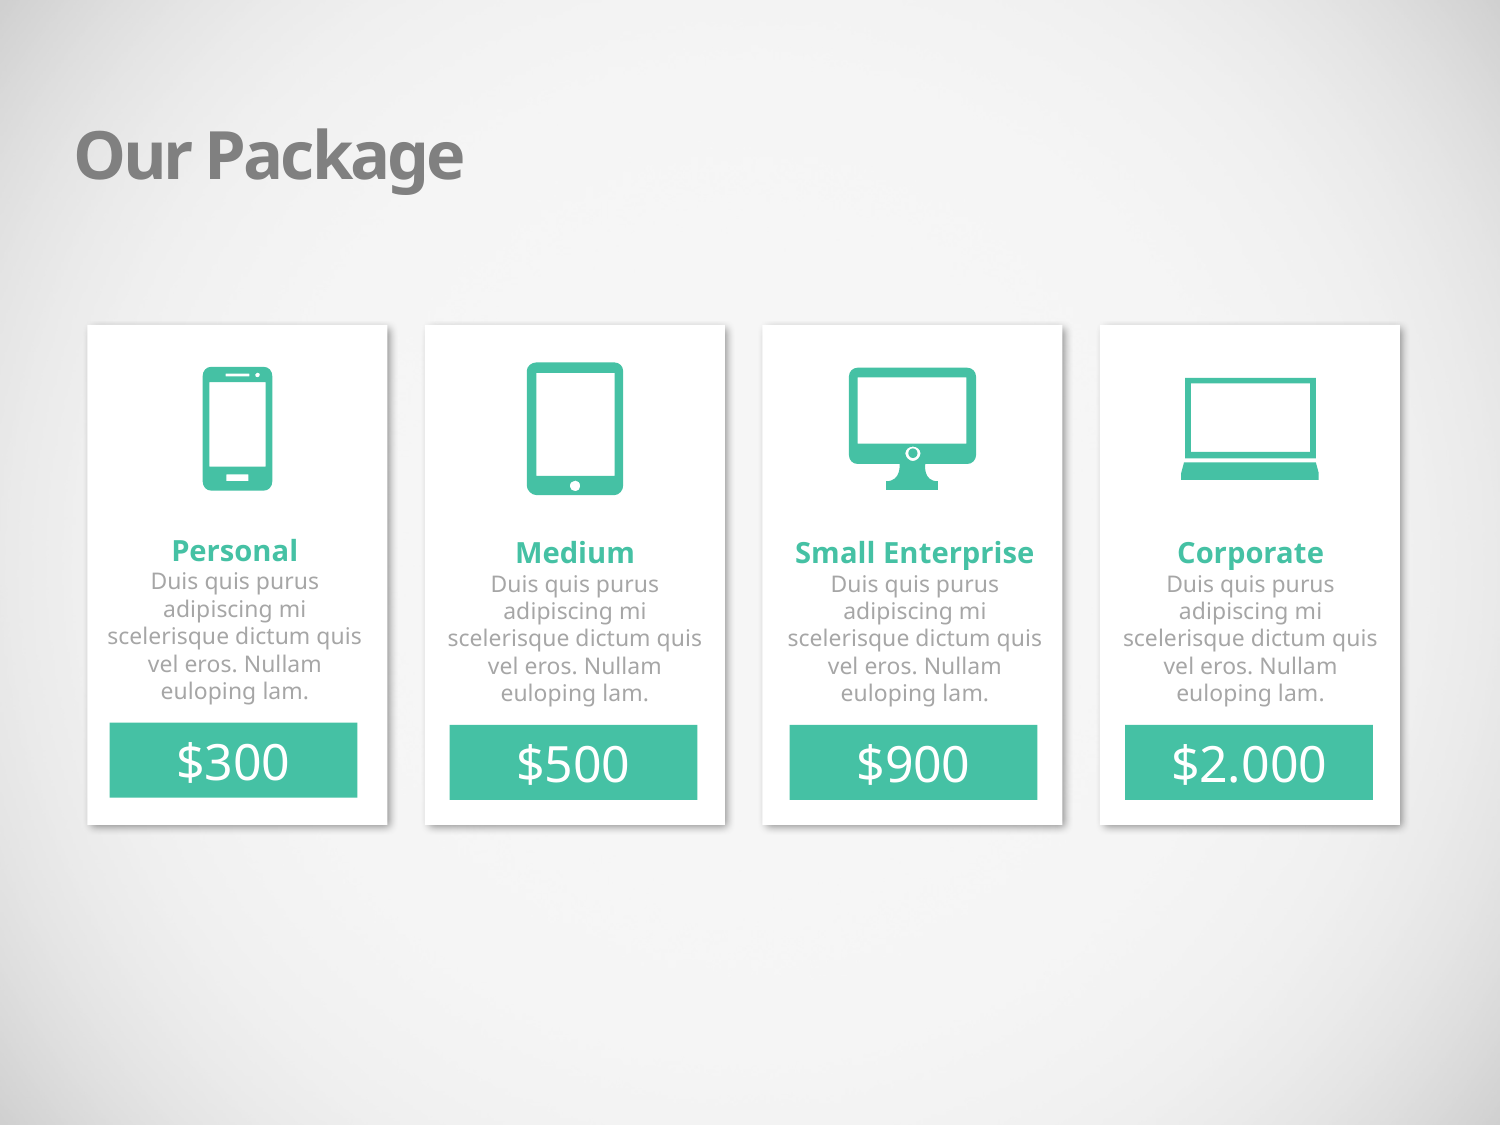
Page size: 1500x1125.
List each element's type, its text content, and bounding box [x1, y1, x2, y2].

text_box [1180, 377, 1319, 481]
text_box $2.000 [1123, 723, 1375, 802]
text_box $300 [108, 721, 359, 800]
text_box Personal Duis quis purus adipiscing mi scelerisque dictum quis vel eros. Nullam euloping lam. [99, 493, 370, 708]
text_box Corporate Duis quis purus adipiscing mi scelerisque dictum quis vel eros. Nullam euloping lam. [1115, 495, 1386, 711]
picture [0, 0, 1500, 1125]
text_box Our Package [65, 109, 474, 197]
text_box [848, 367, 977, 491]
text_box [423, 323, 727, 827]
text_box [1098, 323, 1402, 827]
text_box [526, 362, 624, 495]
text_box $500 [447, 723, 699, 802]
text_box [202, 366, 273, 491]
text_box $900 [788, 723, 1039, 802]
text_box [85, 323, 389, 827]
text_box Small Enterprise Duis quis purus adipiscing mi scelerisque dictum quis vel eros. Nullam euloping lam. [780, 495, 1050, 711]
text_box Medium Duis quis purus adipiscing mi scelerisque dictum quis vel eros. Nullam euloping lam. [440, 495, 710, 711]
text_box [760, 323, 1064, 827]
